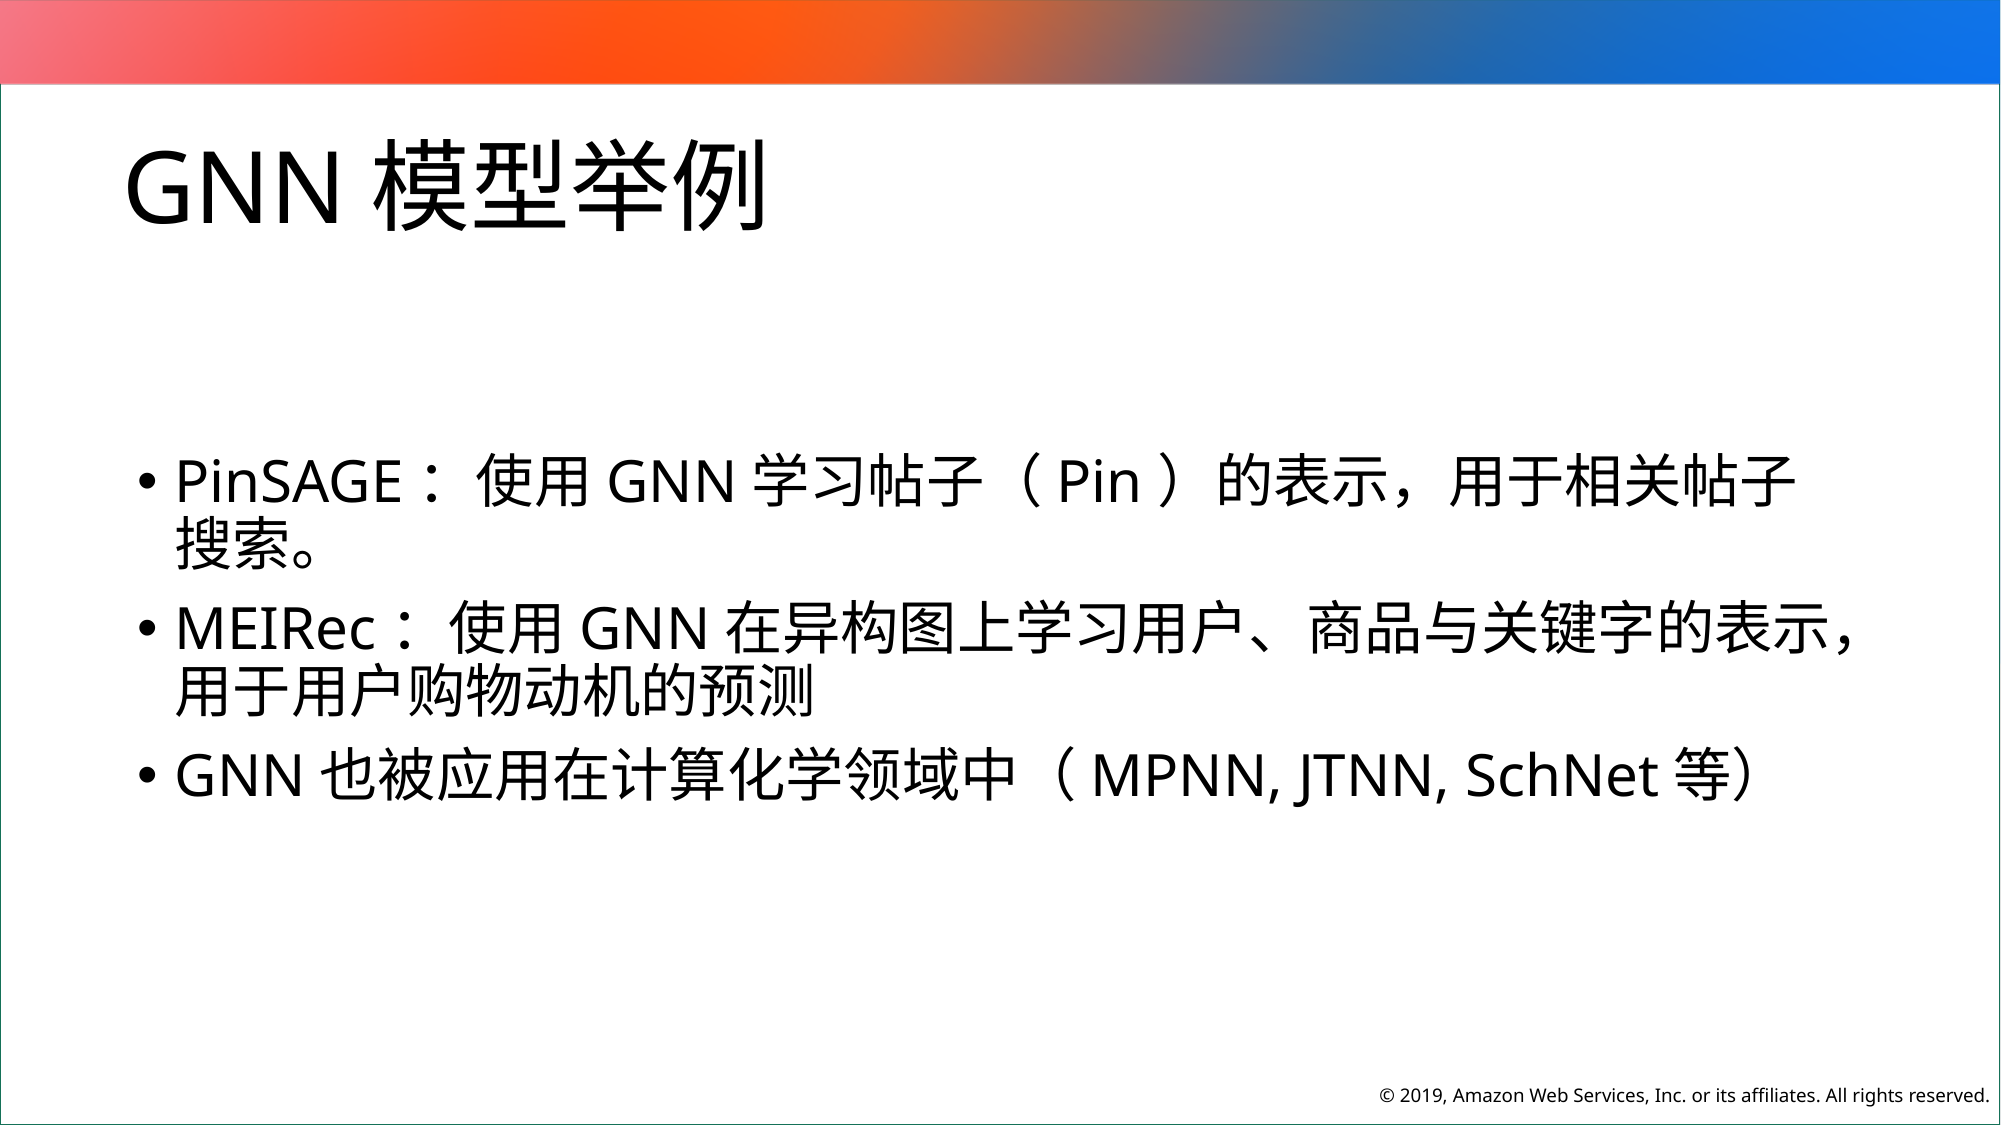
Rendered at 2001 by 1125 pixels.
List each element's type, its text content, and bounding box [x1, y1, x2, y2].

picture [0, 0, 2001, 90]
list PinSAGE：使用GNN学习帖子（Pin）的表示，用于相关帖子搜索。 MEIRec：使用GNN在异构图上学习用户、商品与关键字的表示，用于用户购物动机的预测 GNN也被应用在计算化学领域中（MPNN, JTNN, SchNet等） [107, 428, 1882, 787]
list GNN模型举例 [107, 129, 1513, 294]
